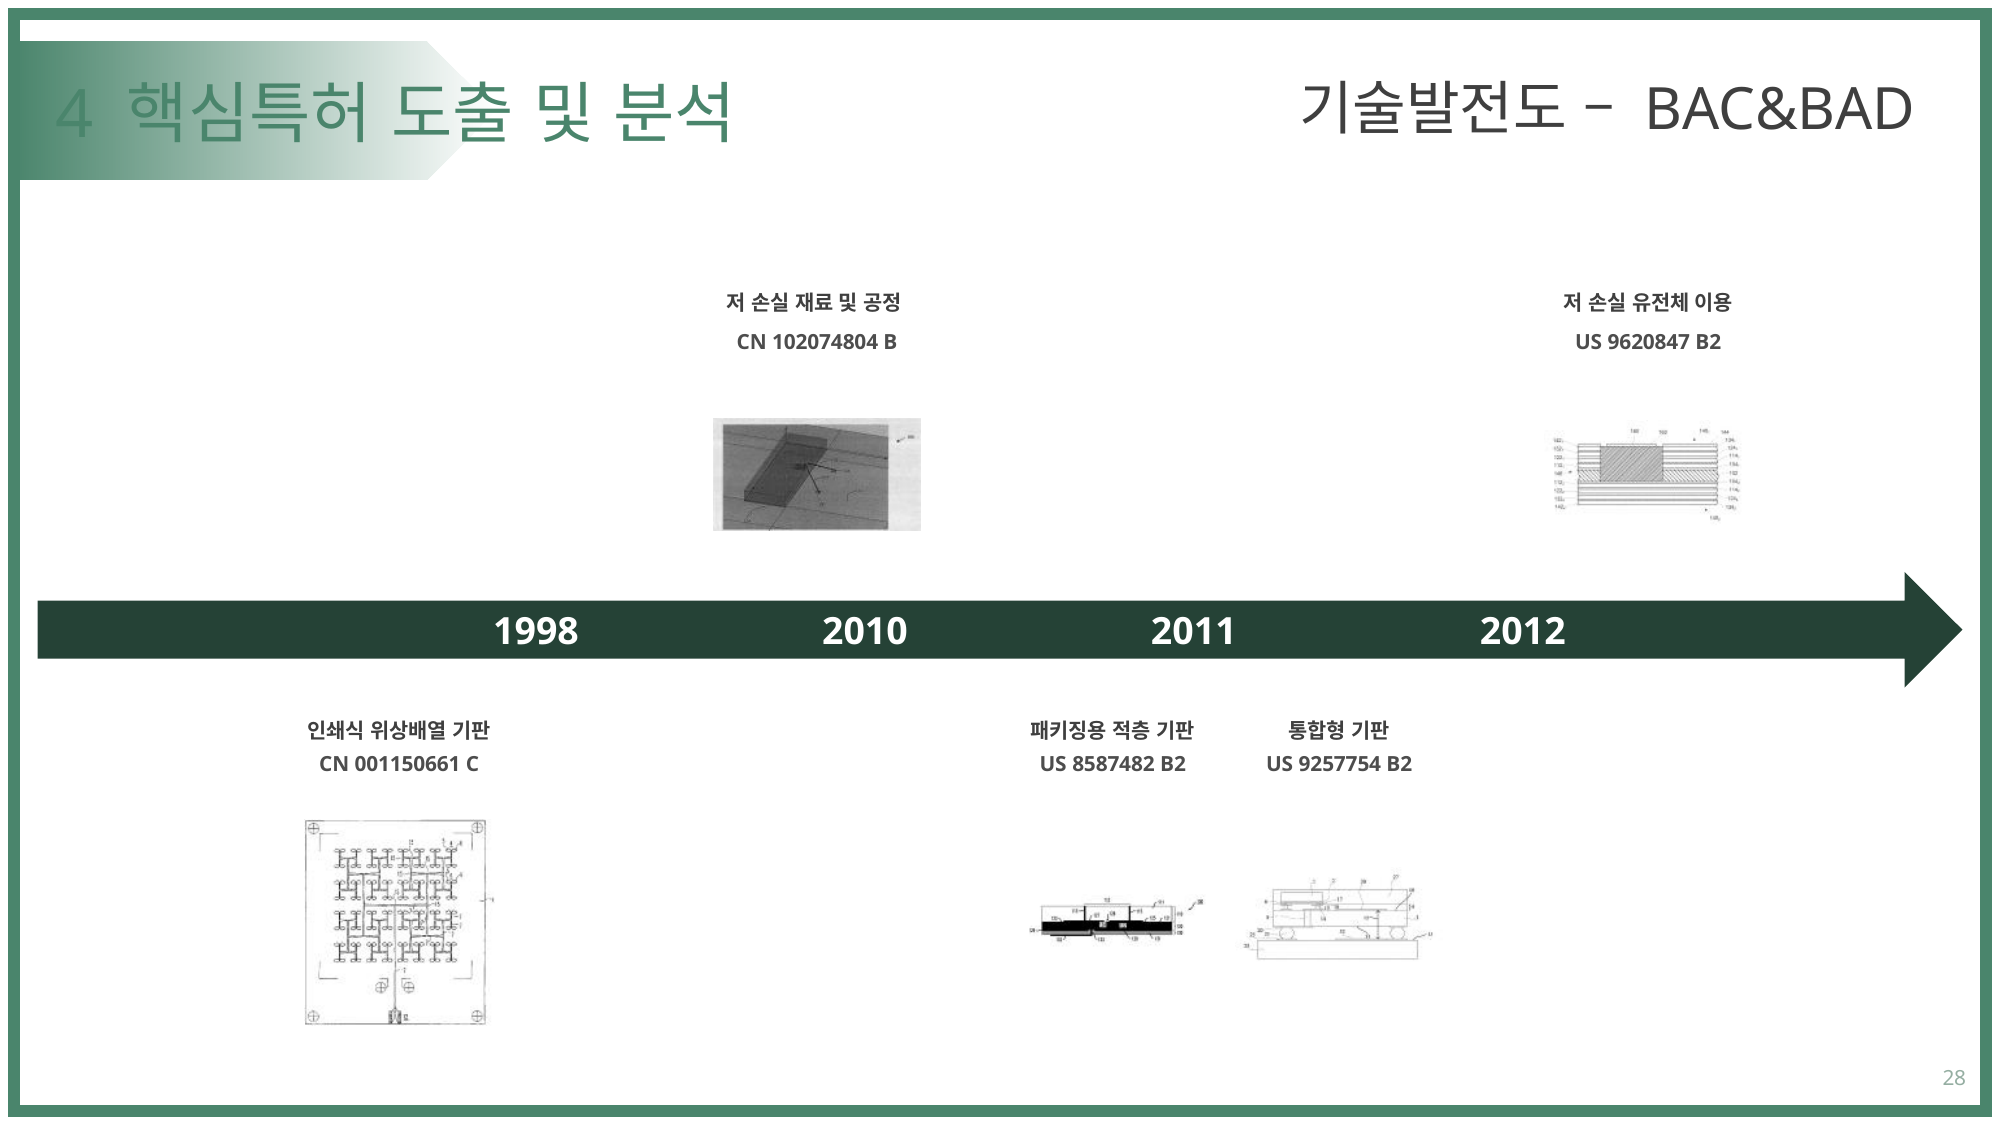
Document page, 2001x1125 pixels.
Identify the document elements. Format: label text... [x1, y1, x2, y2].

slide_number 28 [1890, 1048, 1981, 1109]
title 4 핵심특허 도출 및 분석 [40, 64, 839, 156]
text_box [604, 281, 1030, 531]
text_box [255, 710, 543, 1026]
text_box 1998 2010 2011 2012 [478, 599, 1584, 660]
text_box [36, 599, 478, 660]
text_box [1459, 281, 1837, 529]
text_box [999, 710, 1463, 982]
list 기술발전도 – BAC&BAD [1030, 64, 1931, 156]
text_box [1584, 569, 1964, 691]
